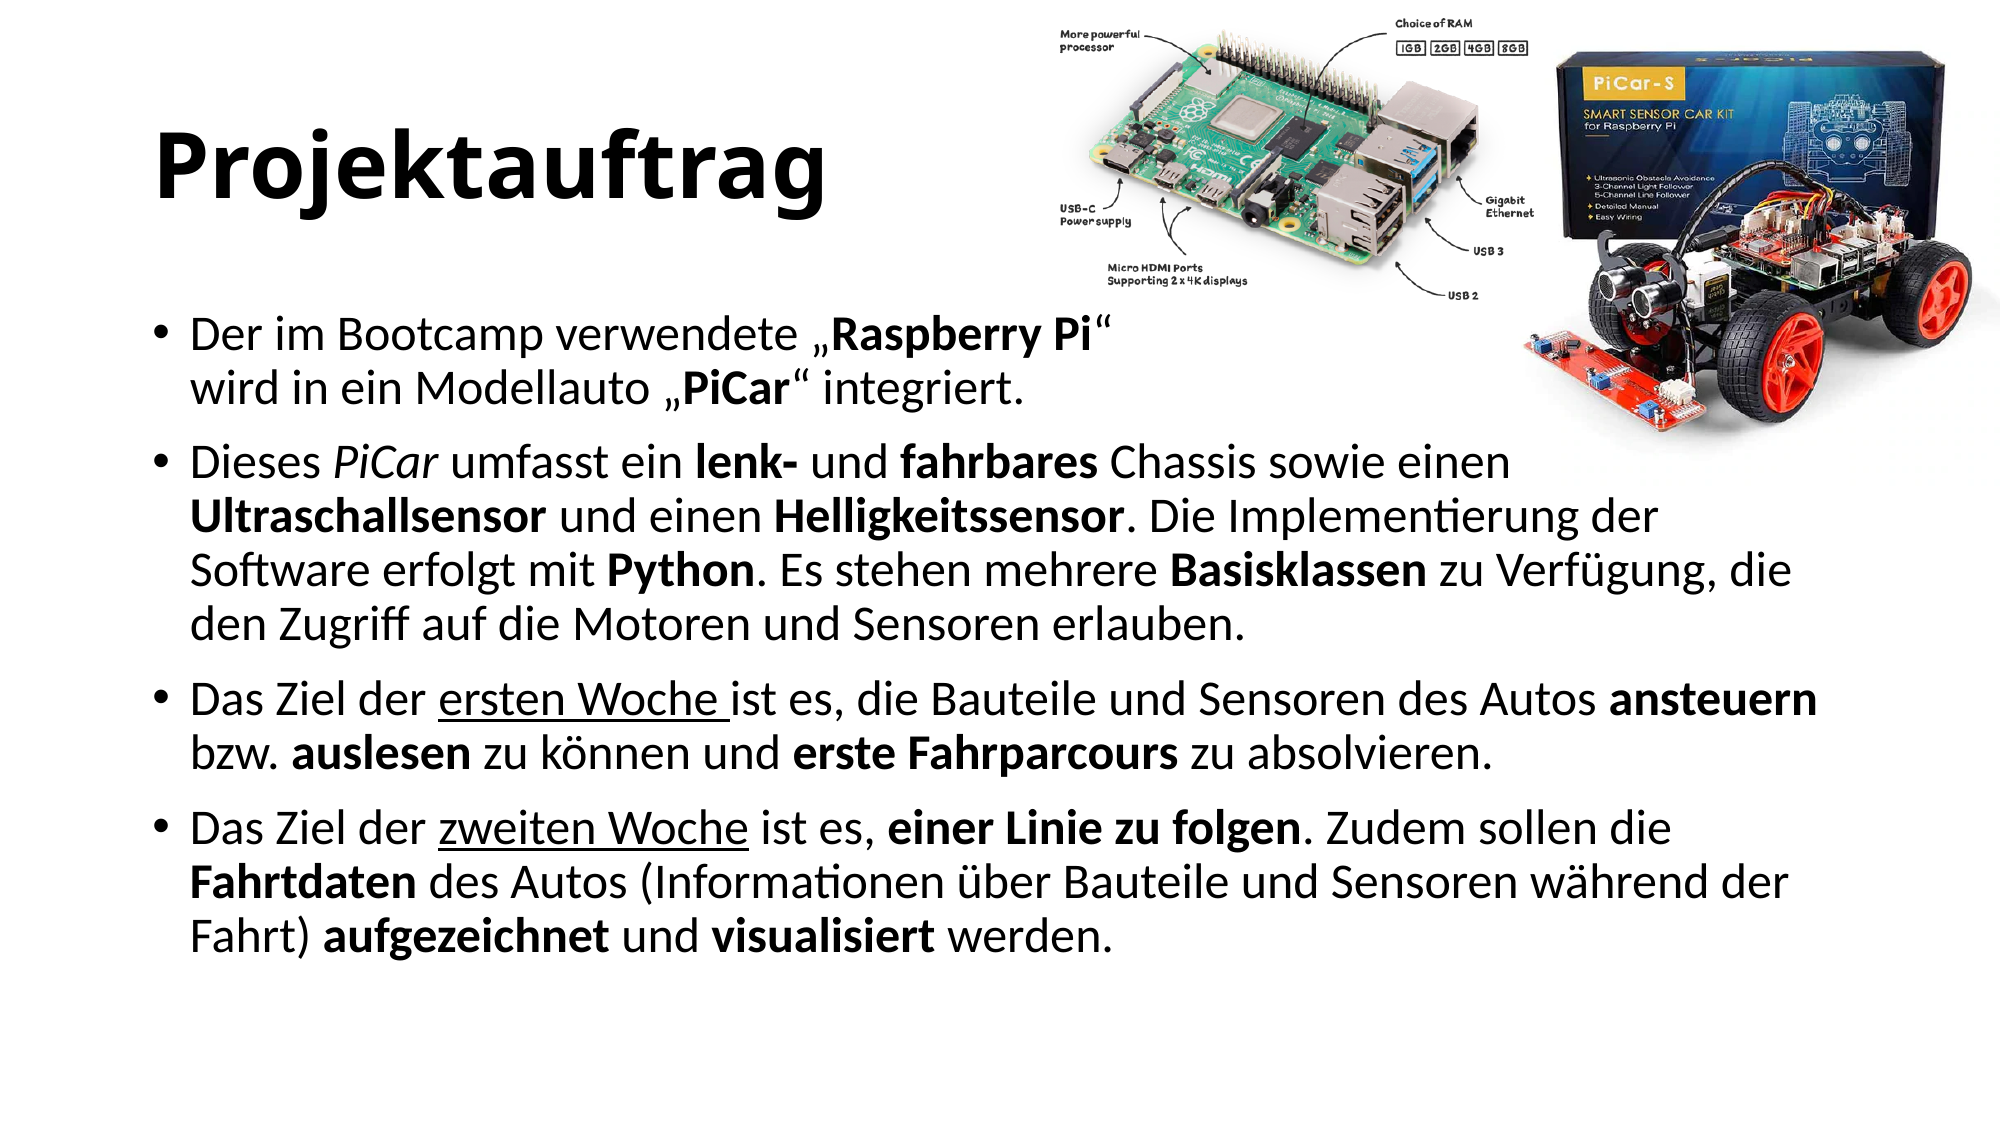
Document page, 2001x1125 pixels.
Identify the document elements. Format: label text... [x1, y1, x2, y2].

list Der im Bootcamp verwendete „Raspberry Pi“ wird in ein Modellauto „PiCar“ integriert. Dieses PiCar umfasst ein lenk‑ und fahrbares Chassis sowie einen Ultraschallsensor und einen Helligkeitssensor. Die Implementierung der Software erfolgt mit Python. Es stehen mehrere Basisklassen zu Verfügung, die den Zugriff auf die Motoren und Sensoren erlauben. Das Ziel der ersten Woche ist es, die Bauteile und Sensoren des Autos ansteuern bzw. auslesen zu können und erste Fahrparcours zu absolvieren. Das Ziel der zweiten Woche ist es, einer Linie zu folgen. Zudem sollen die Fahrtdaten des Autos (Informationen über Bauteile und Sensoren während der Fahrt) aufgezeichnet und visualisiert werden. [137, 299, 1863, 1014]
title Projektauftrag [137, 59, 1060, 278]
picture [1060, 0, 2000, 492]
